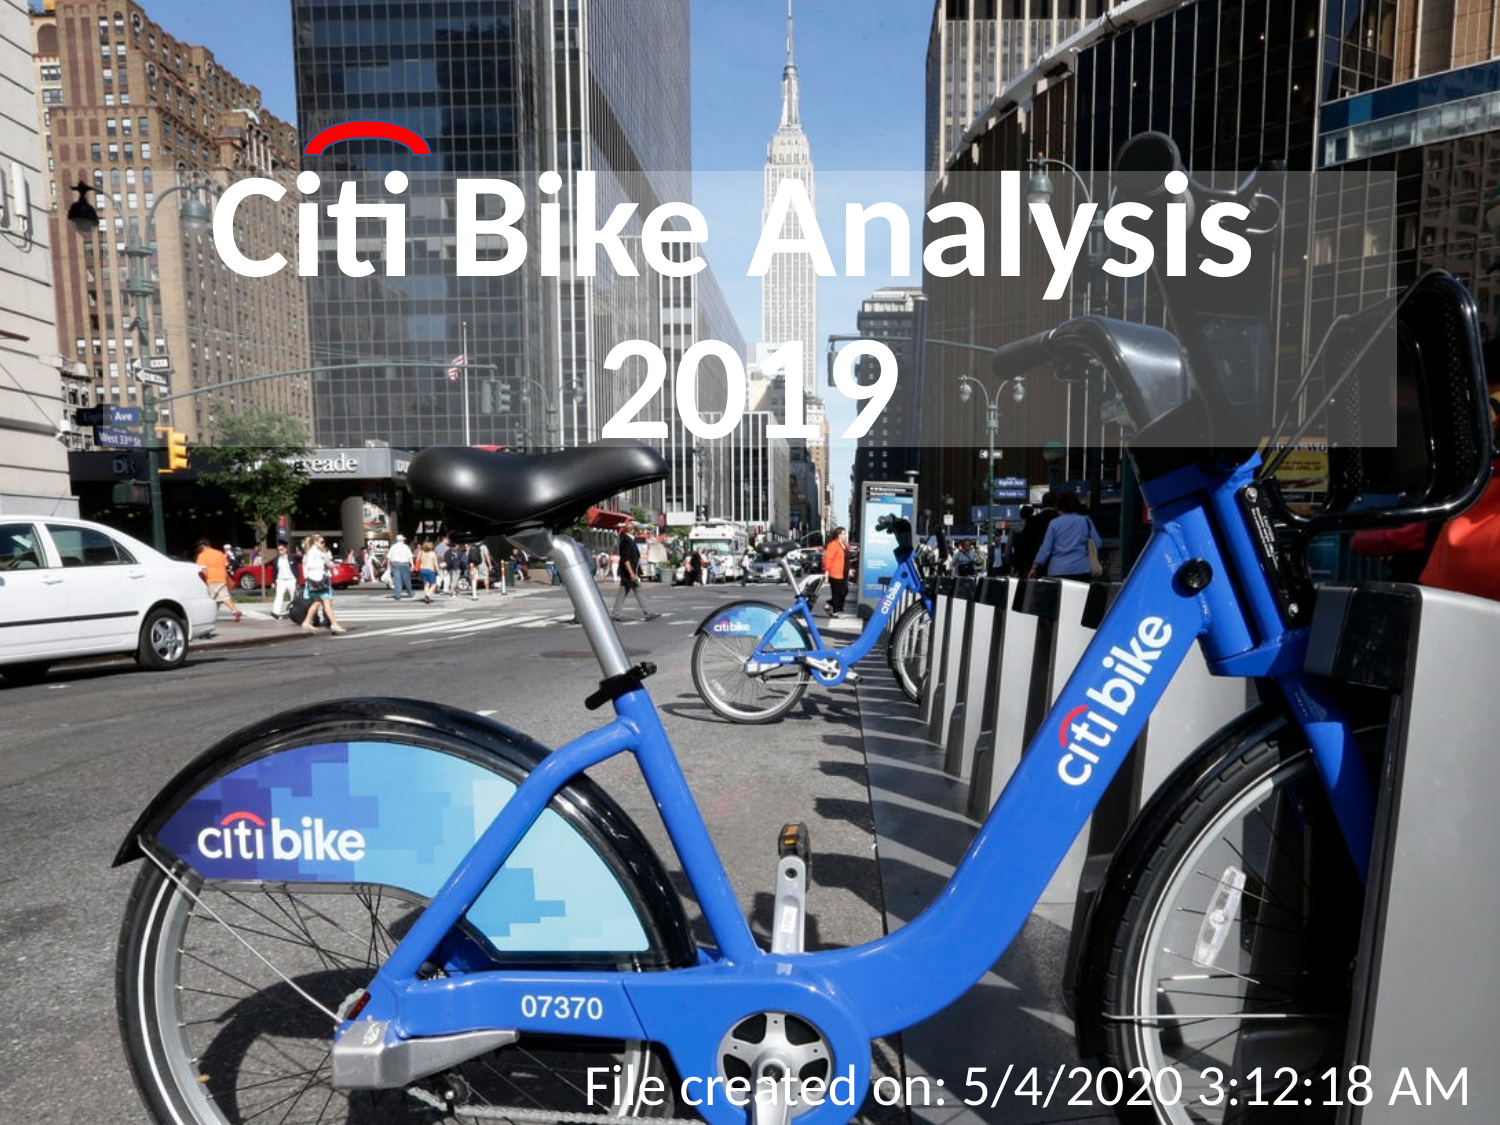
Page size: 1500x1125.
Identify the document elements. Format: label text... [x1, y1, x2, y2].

subtitle File created on: 5/4/2020 3:12:18 AM [568, 1047, 1500, 1125]
text_box [303, 119, 432, 156]
title Citi Bike Analysis 2019 [103, 171, 1397, 448]
